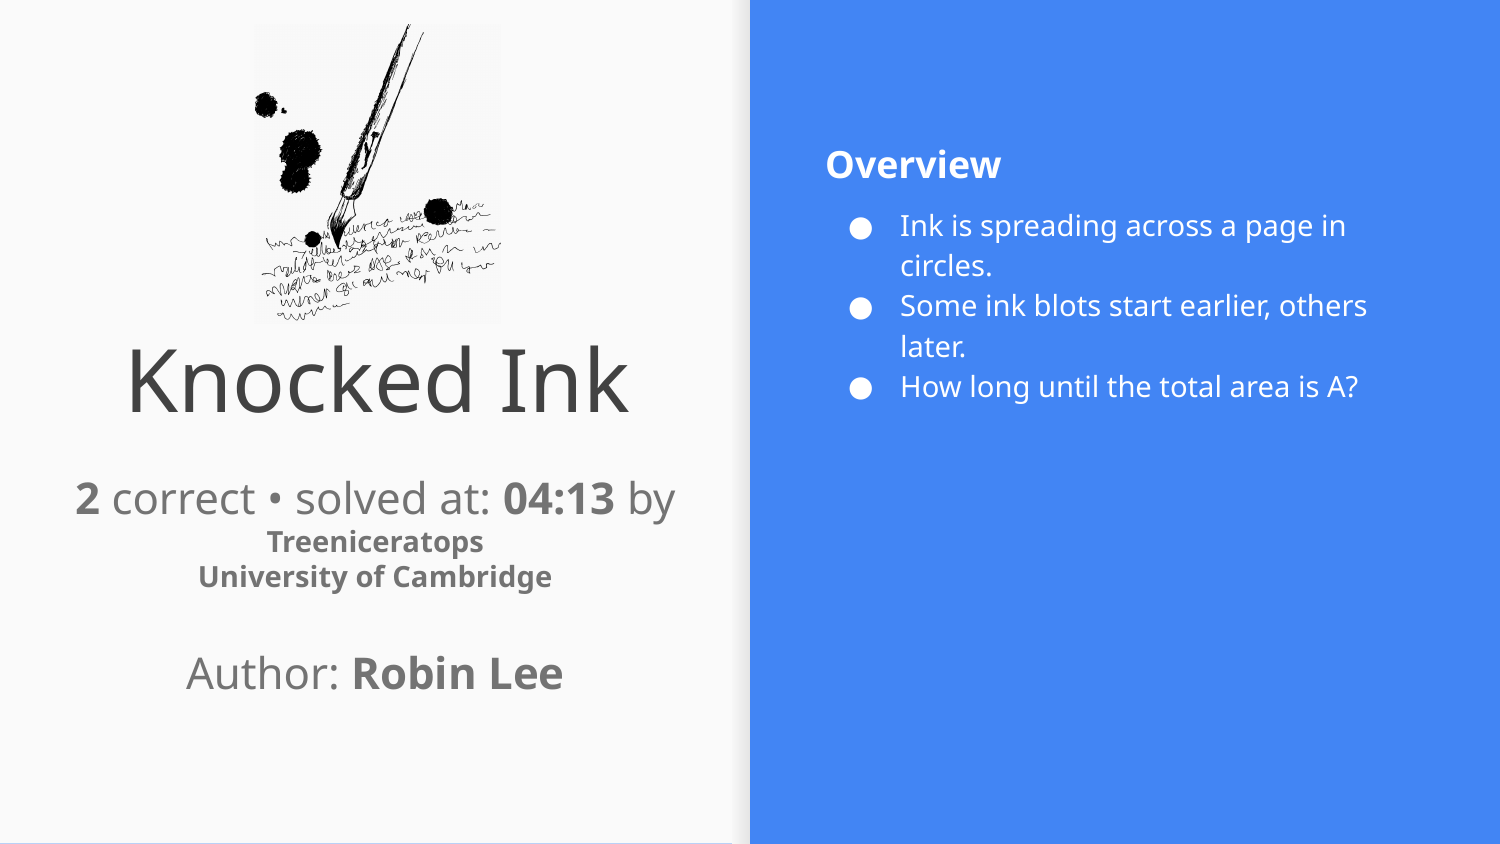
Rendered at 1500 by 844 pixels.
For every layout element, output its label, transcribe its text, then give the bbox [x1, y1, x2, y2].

list Overview Ink is spreading across a page in circles. Some ink blots start earlier, others later. How long until the total area is A? [810, 118, 1440, 725]
picture [134, 24, 621, 324]
subtitle 2 correct • solved at: 04:13 by Treeniceratops University of Cambridge Author: Robin Lee [43, 455, 708, 711]
title Knocked Ink [0, 202, 787, 446]
